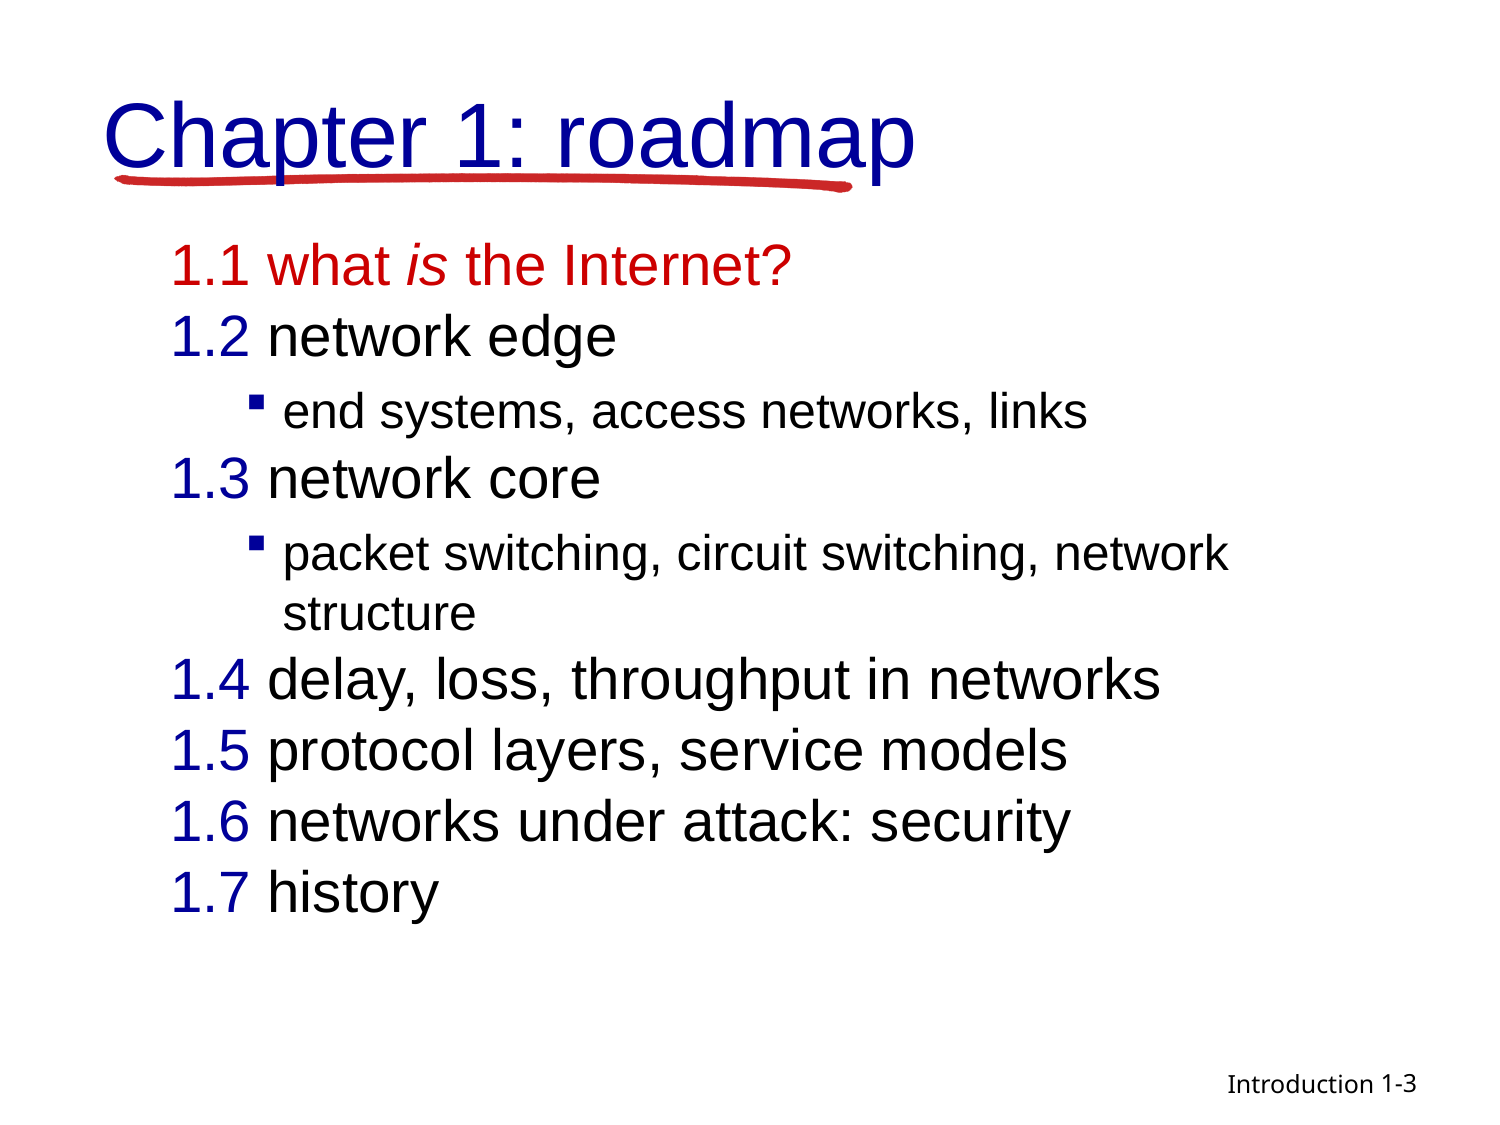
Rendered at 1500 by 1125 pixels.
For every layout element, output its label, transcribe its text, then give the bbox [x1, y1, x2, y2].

picture [111, 168, 862, 198]
footer Introduction [914, 1060, 1391, 1109]
list 1.1 what is the Internet? 1.2 network edge end systems, access networks, links 1.3 network core packet switching, circuit switching, network structure 1.4 delay, loss, throughput in networks 1.5 protocol layers, service models 1.6 networks under attack: security 1.7 history [79, 230, 1427, 994]
slide_number 1-3 [1365, 1059, 1477, 1106]
title Chapter 1: roadmap [87, 37, 1363, 225]
